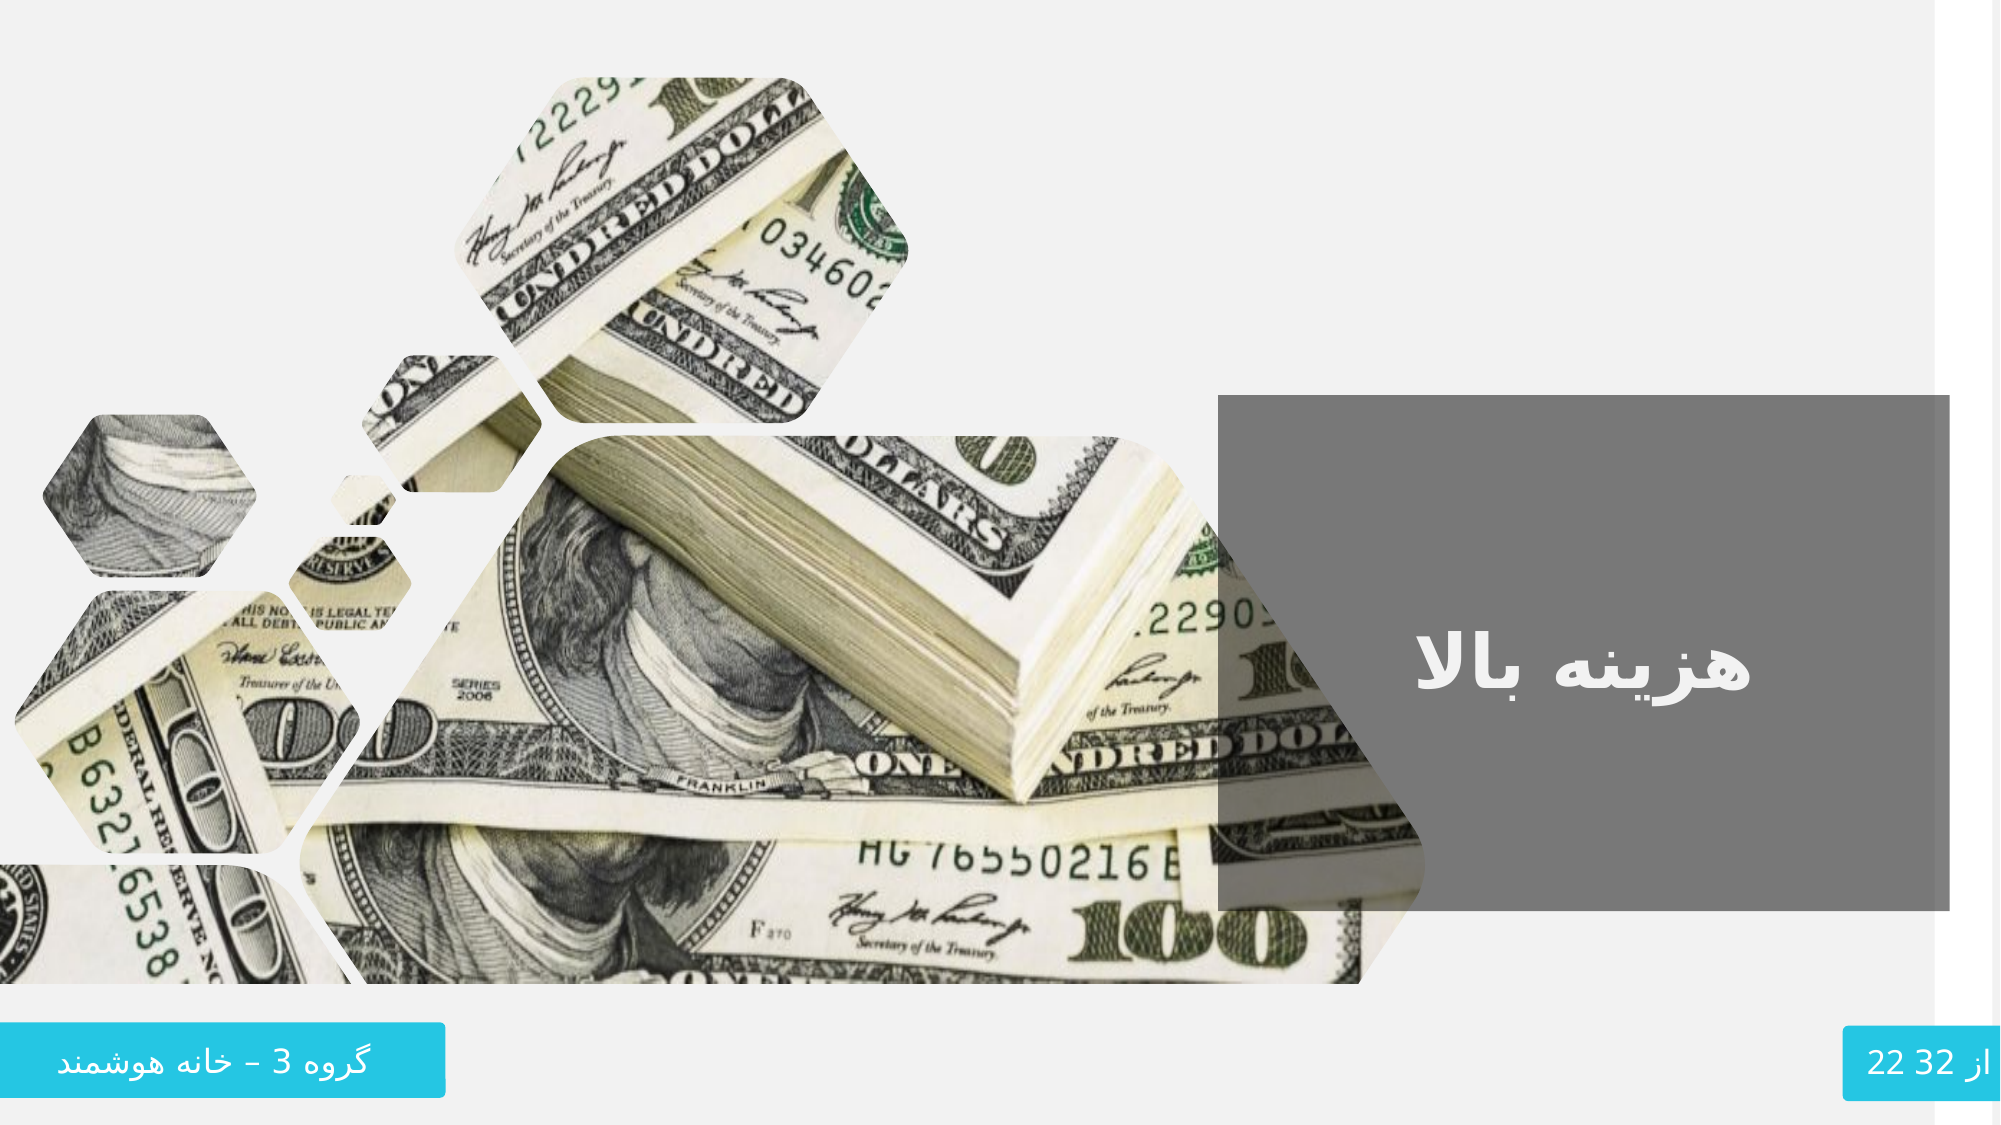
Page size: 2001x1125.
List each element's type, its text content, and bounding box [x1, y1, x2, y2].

picture [0, 77, 1426, 984]
title هزینه بالا [1426, 395, 1950, 912]
